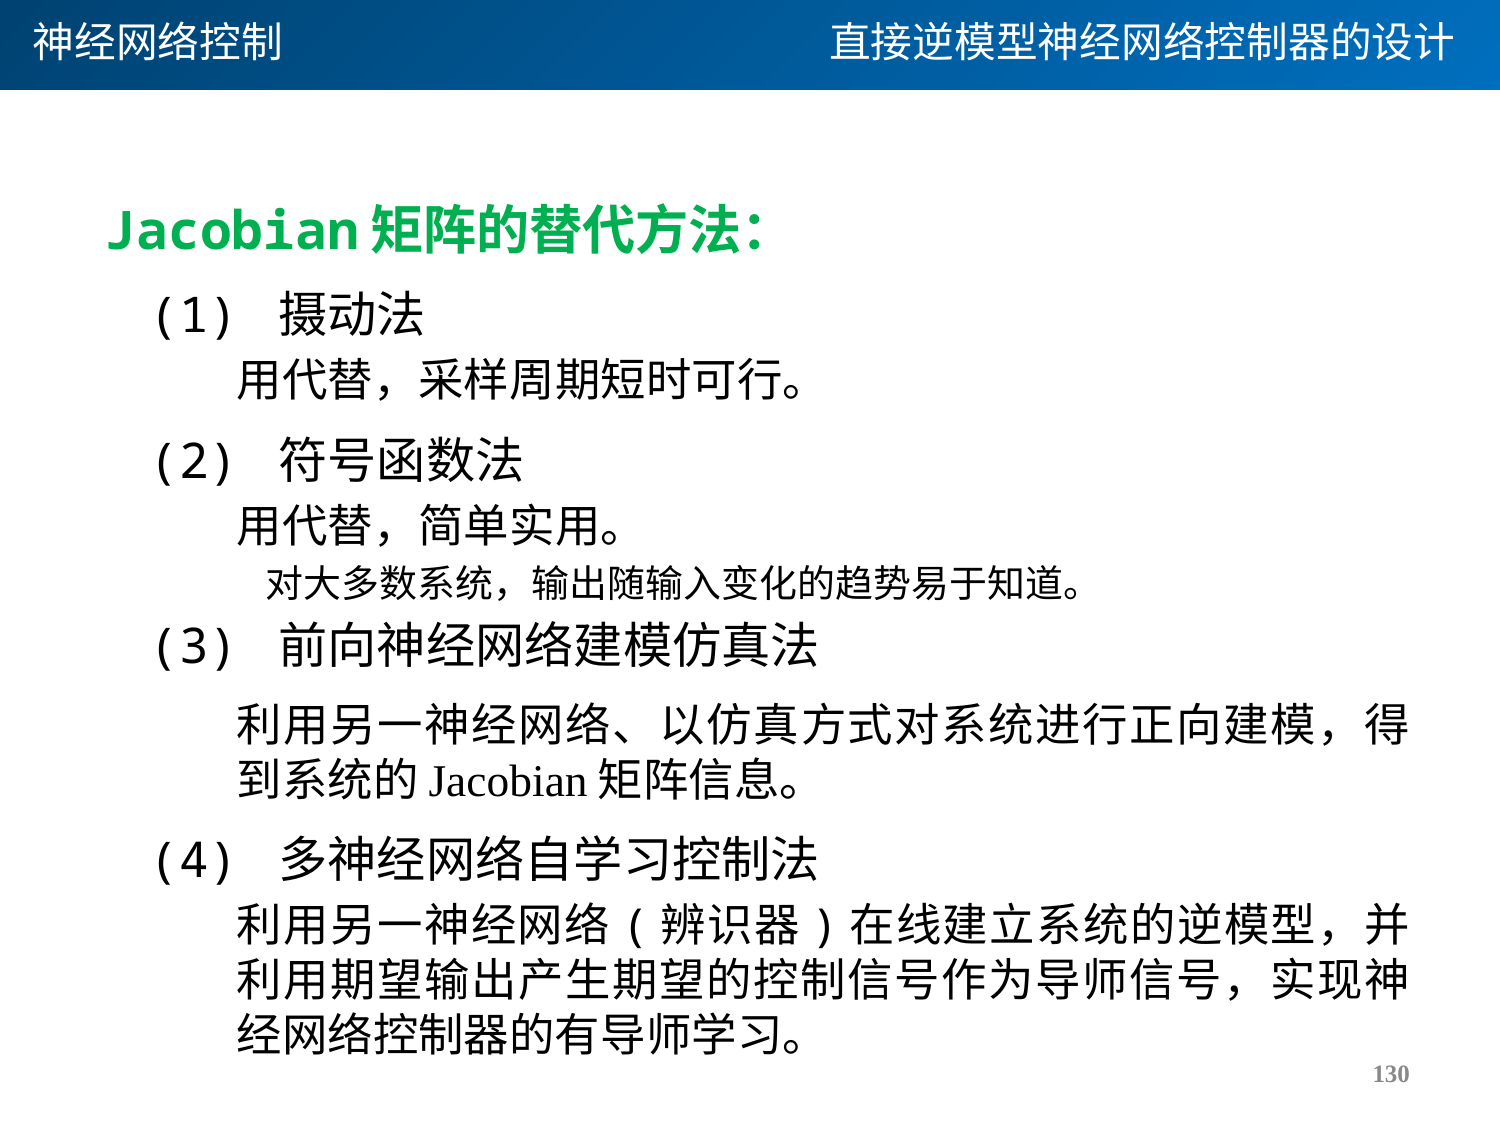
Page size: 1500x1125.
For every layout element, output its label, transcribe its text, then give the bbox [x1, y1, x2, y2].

slide_number 130 [1074, 1042, 1425, 1103]
list 直接逆模型神经网络控制器的设计 [809, 8, 1471, 80]
list 神经网络控制 [17, 8, 313, 80]
